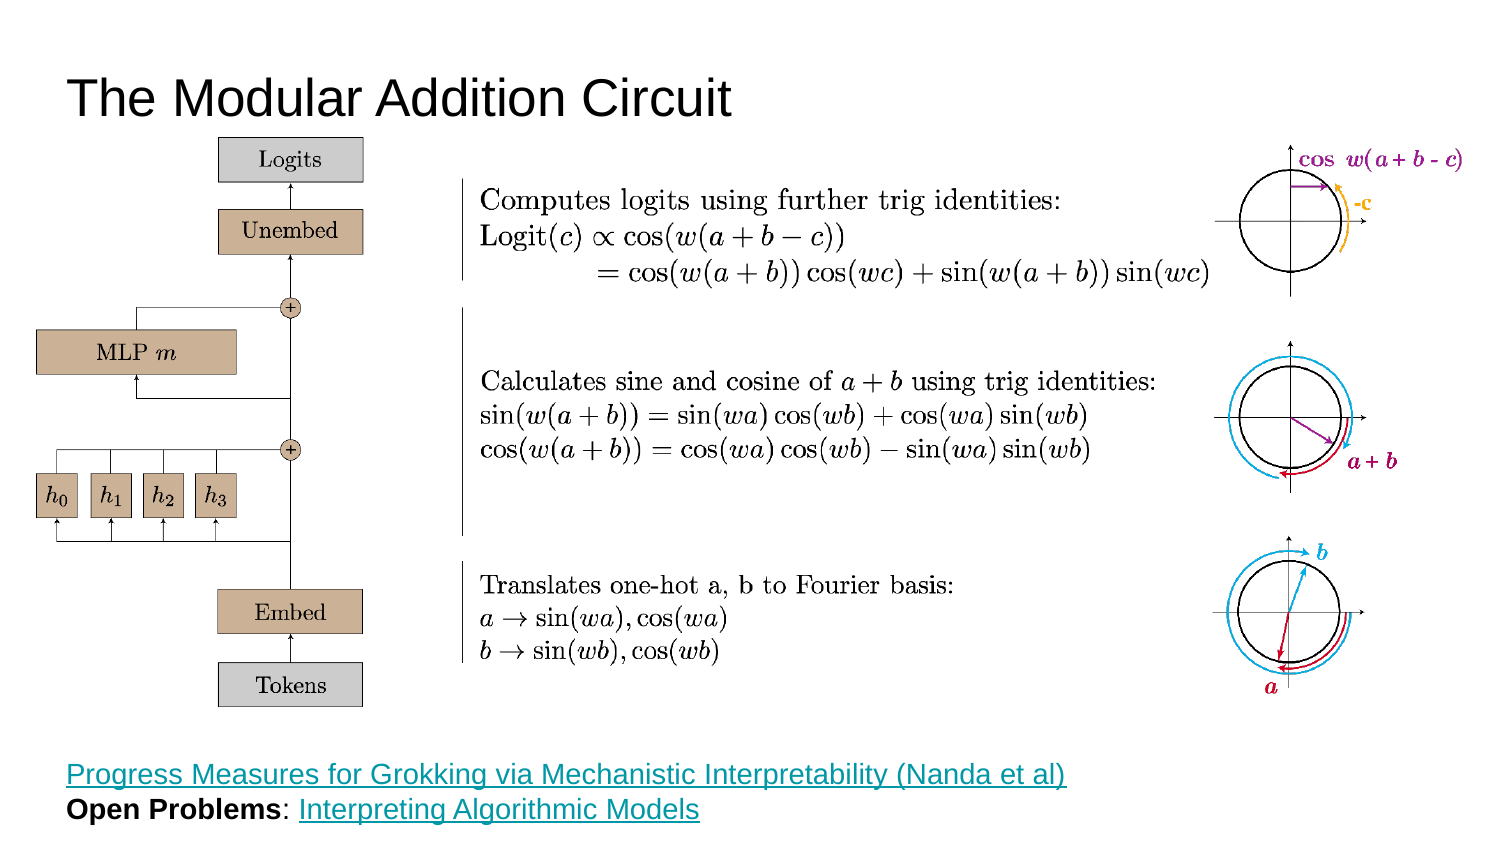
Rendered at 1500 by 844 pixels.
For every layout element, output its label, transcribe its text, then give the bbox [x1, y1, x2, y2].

title The Modular Addition Circuit [51, 48, 1449, 135]
text_box Progress Measures for Grokking via Mechanistic Interpretability (Nanda et al) Open Problems: Interpreting Algorithmic Models [51, 740, 1149, 841]
picture [35, 136, 1465, 707]
